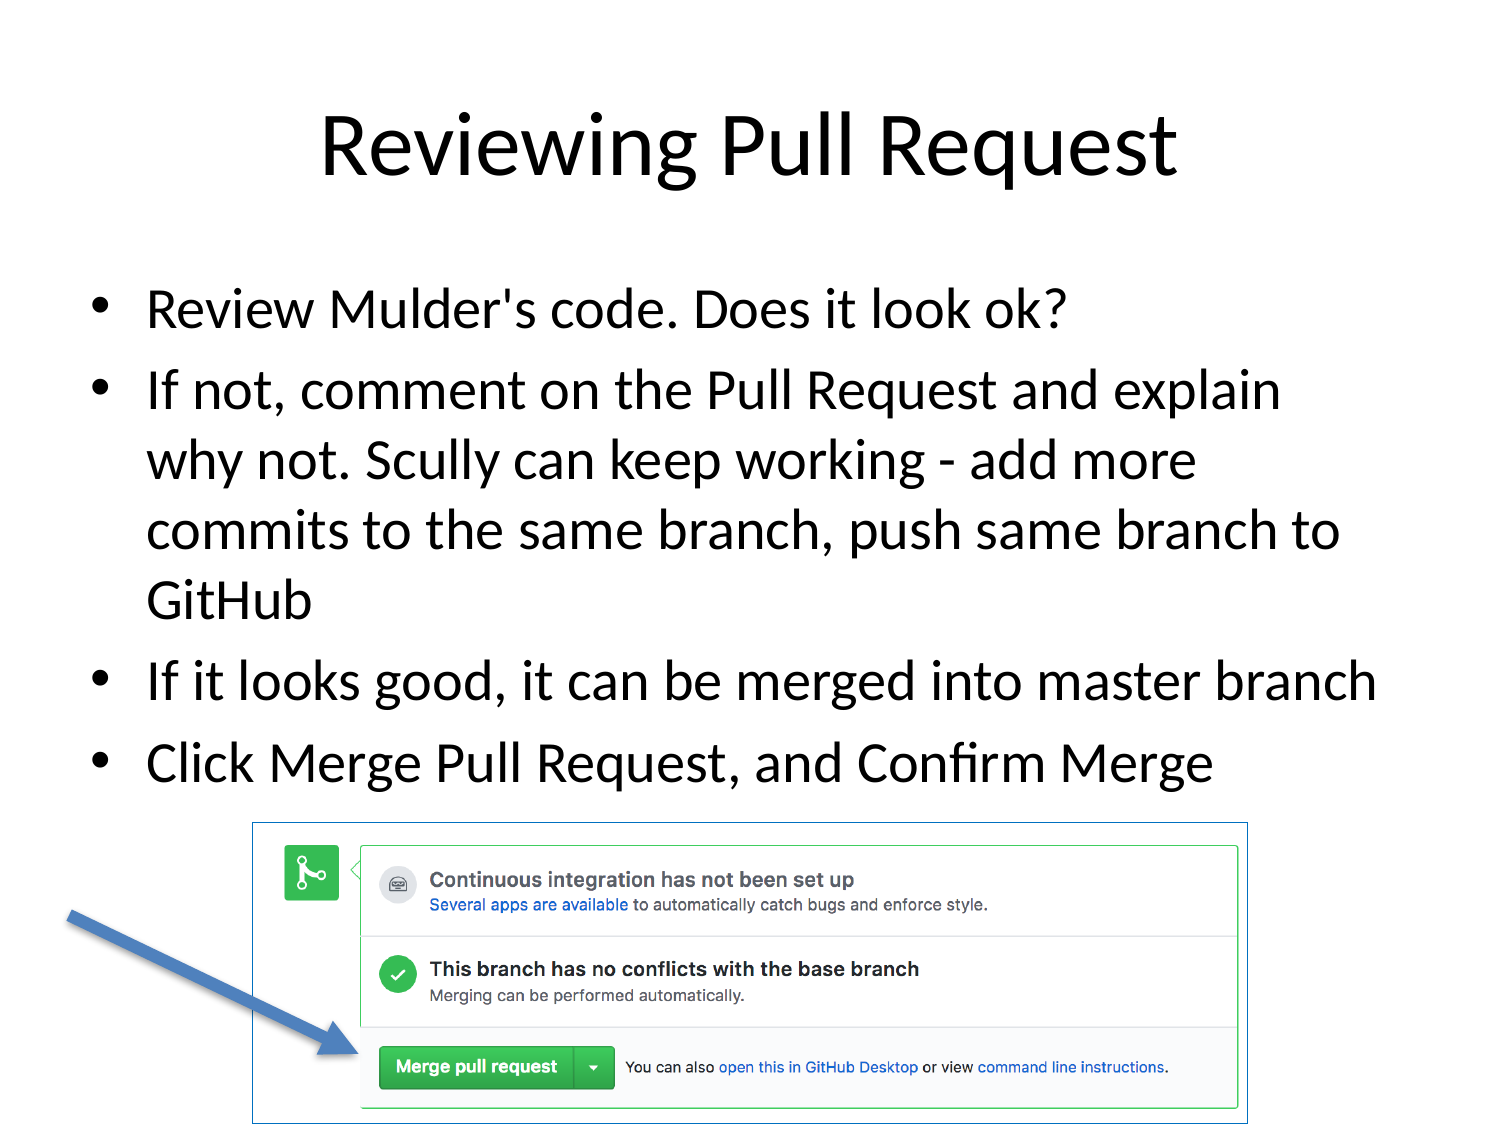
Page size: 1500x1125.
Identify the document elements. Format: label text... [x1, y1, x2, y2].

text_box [68, 914, 359, 1055]
list Review Mulder's code. Does it look ok? If not, comment on the Pull Request and explain why not. Scully can keep working - add more commits to the same branch, push same branch to GitHub If it looks good, it can be merged into master branch Click Merge Pull Request, and Confirm Merge [75, 262, 1397, 823]
picture [252, 822, 1248, 1124]
title Reviewing Pull Request [75, 45, 1425, 233]
